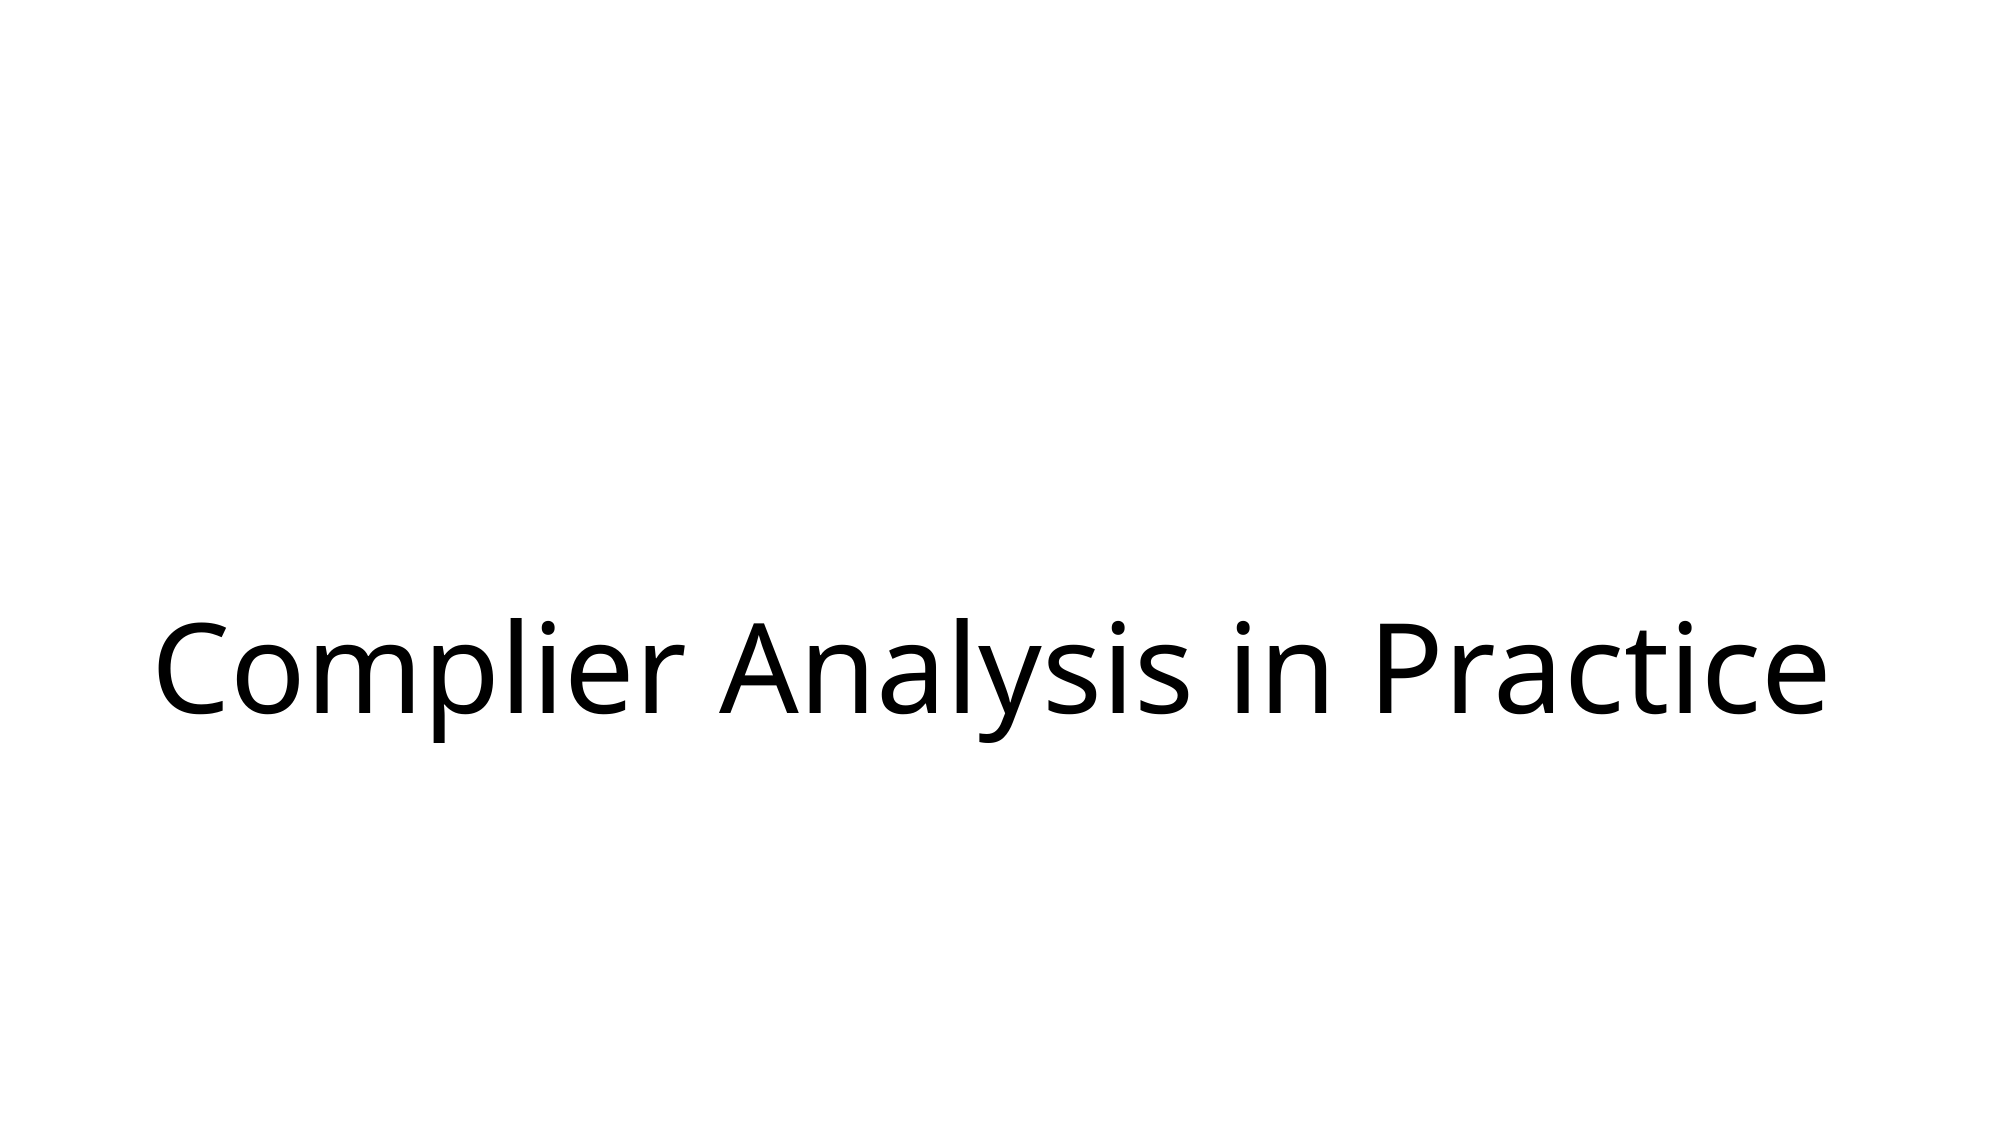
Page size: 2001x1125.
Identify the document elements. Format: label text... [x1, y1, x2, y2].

title Complier Analysis in Practice [136, 280, 1862, 749]
